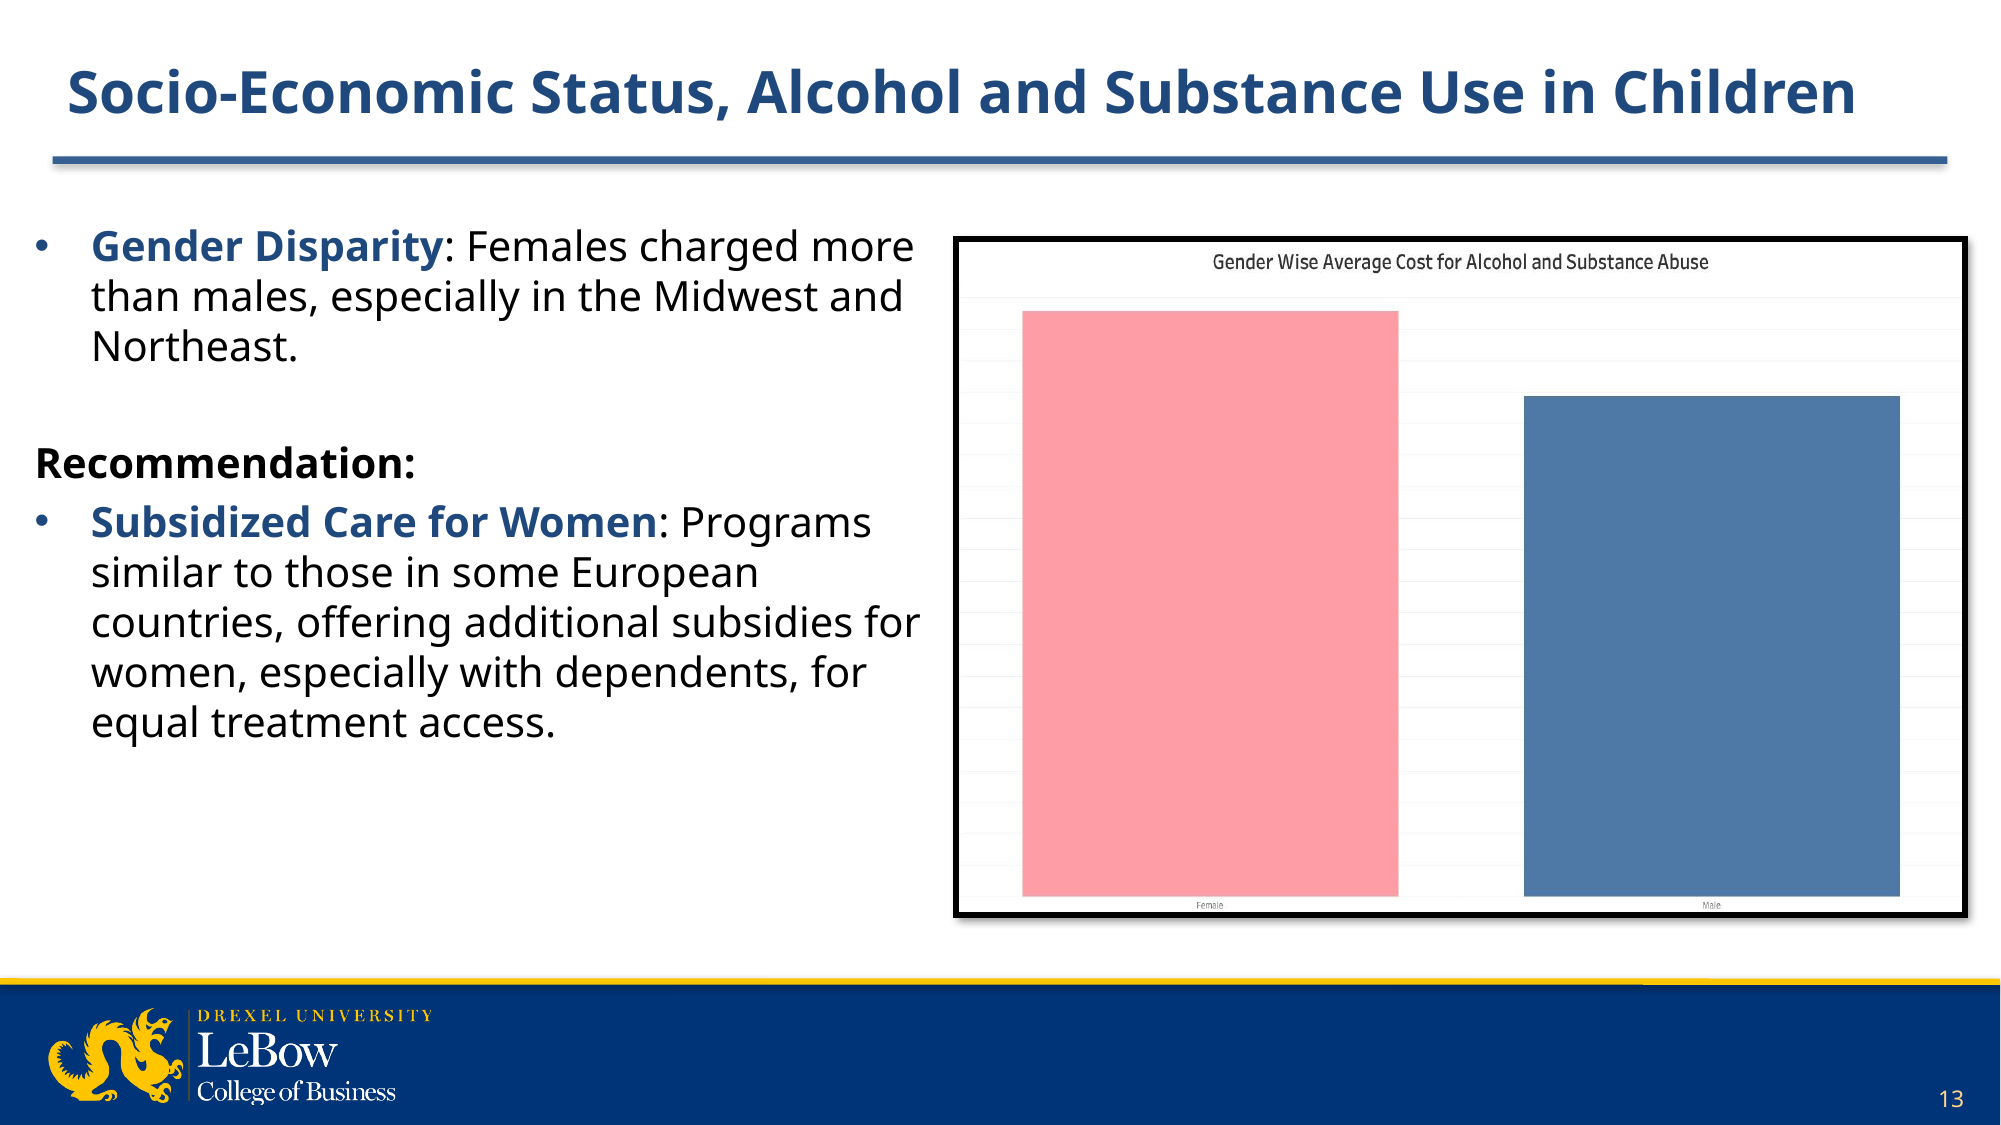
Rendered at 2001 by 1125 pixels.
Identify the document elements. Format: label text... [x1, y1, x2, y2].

title Socio-Economic Status, Alcohol and Substance Use in Children [52, 25, 1948, 155]
picture [959, 242, 1962, 912]
slide_number 13 [1512, 1084, 1980, 1116]
list Gender Disparity: Females charged more than males, especially in the Midwest and Northeast. Recommendation: Subsidized Care for Women: Programs similar to those in some European countries, offering additional subsidies for women, especially with dependents, for equal treatment access. [19, 212, 946, 944]
